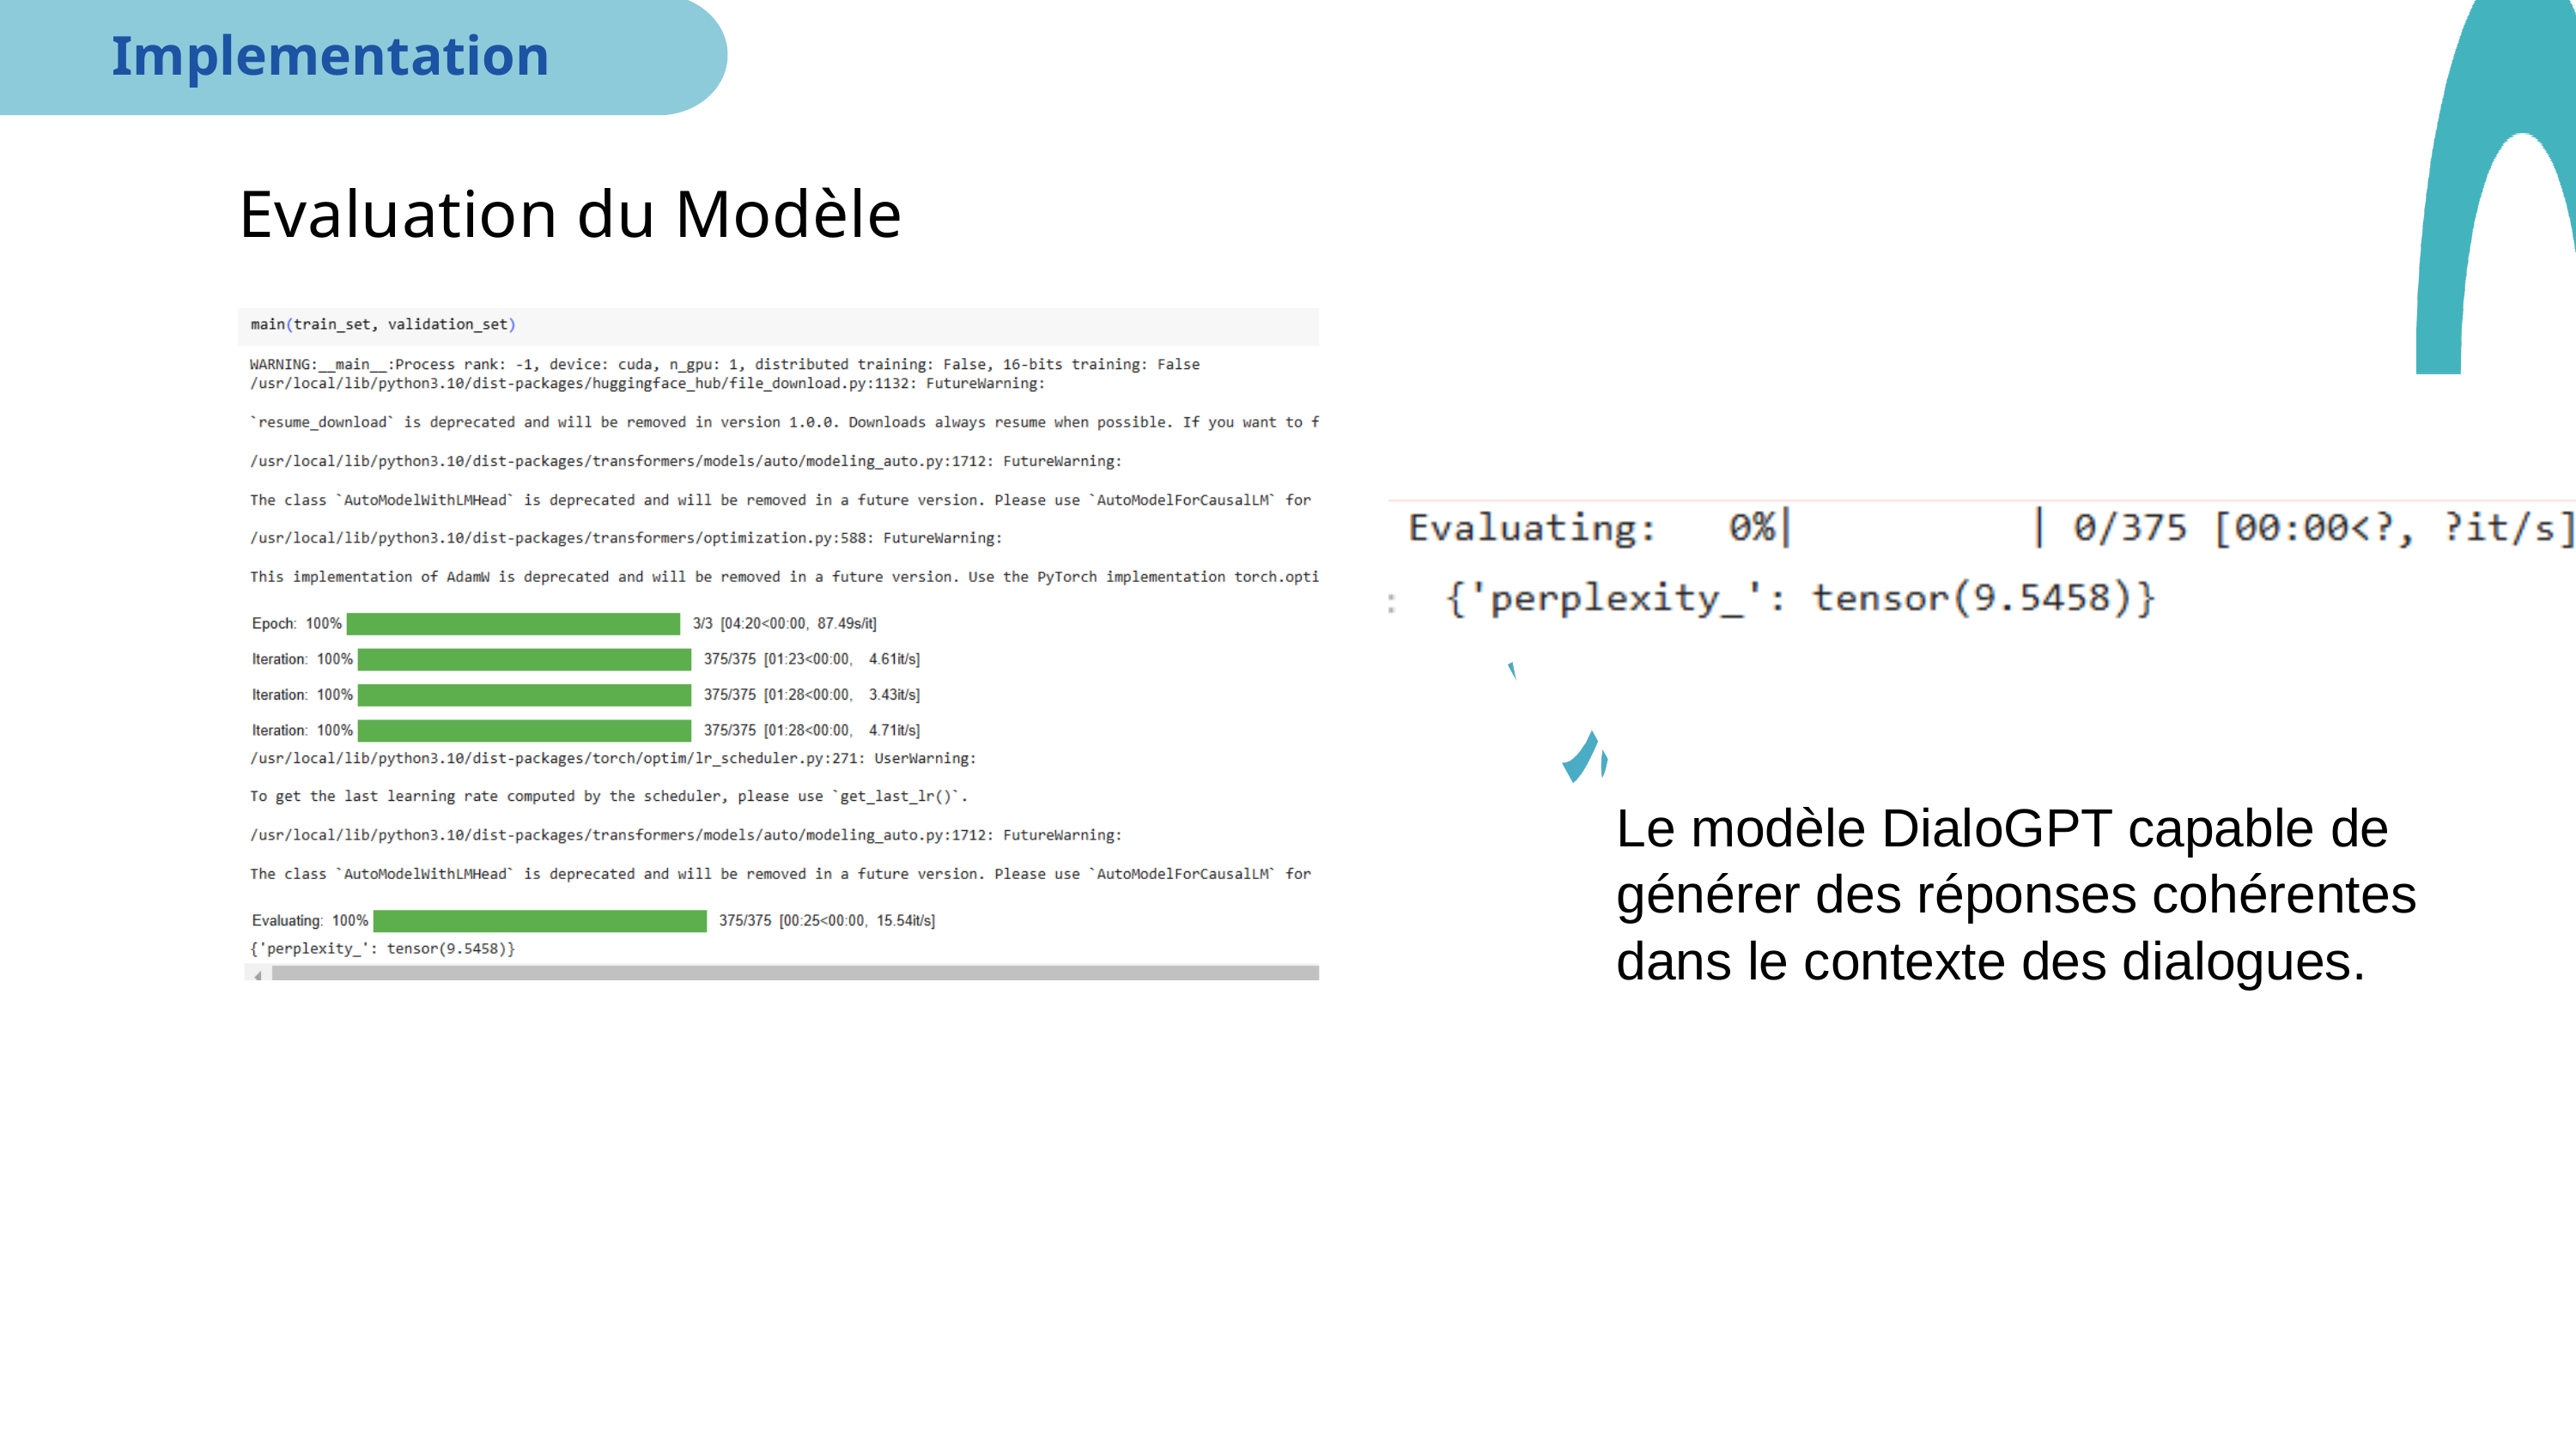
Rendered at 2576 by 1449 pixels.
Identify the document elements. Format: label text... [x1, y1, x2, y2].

text_box Evaluation du Modèle [238, 173, 1422, 251]
text_box [1388, 500, 2576, 645]
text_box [0, 0, 728, 116]
text_box [2416, 0, 2576, 377]
text_box [1507, 644, 1617, 796]
text_box Le modèle DialoGPT capable de générer des réponses cohérentes dans le contexte des dialogues. [1616, 791, 2535, 991]
text_box [238, 308, 1320, 980]
